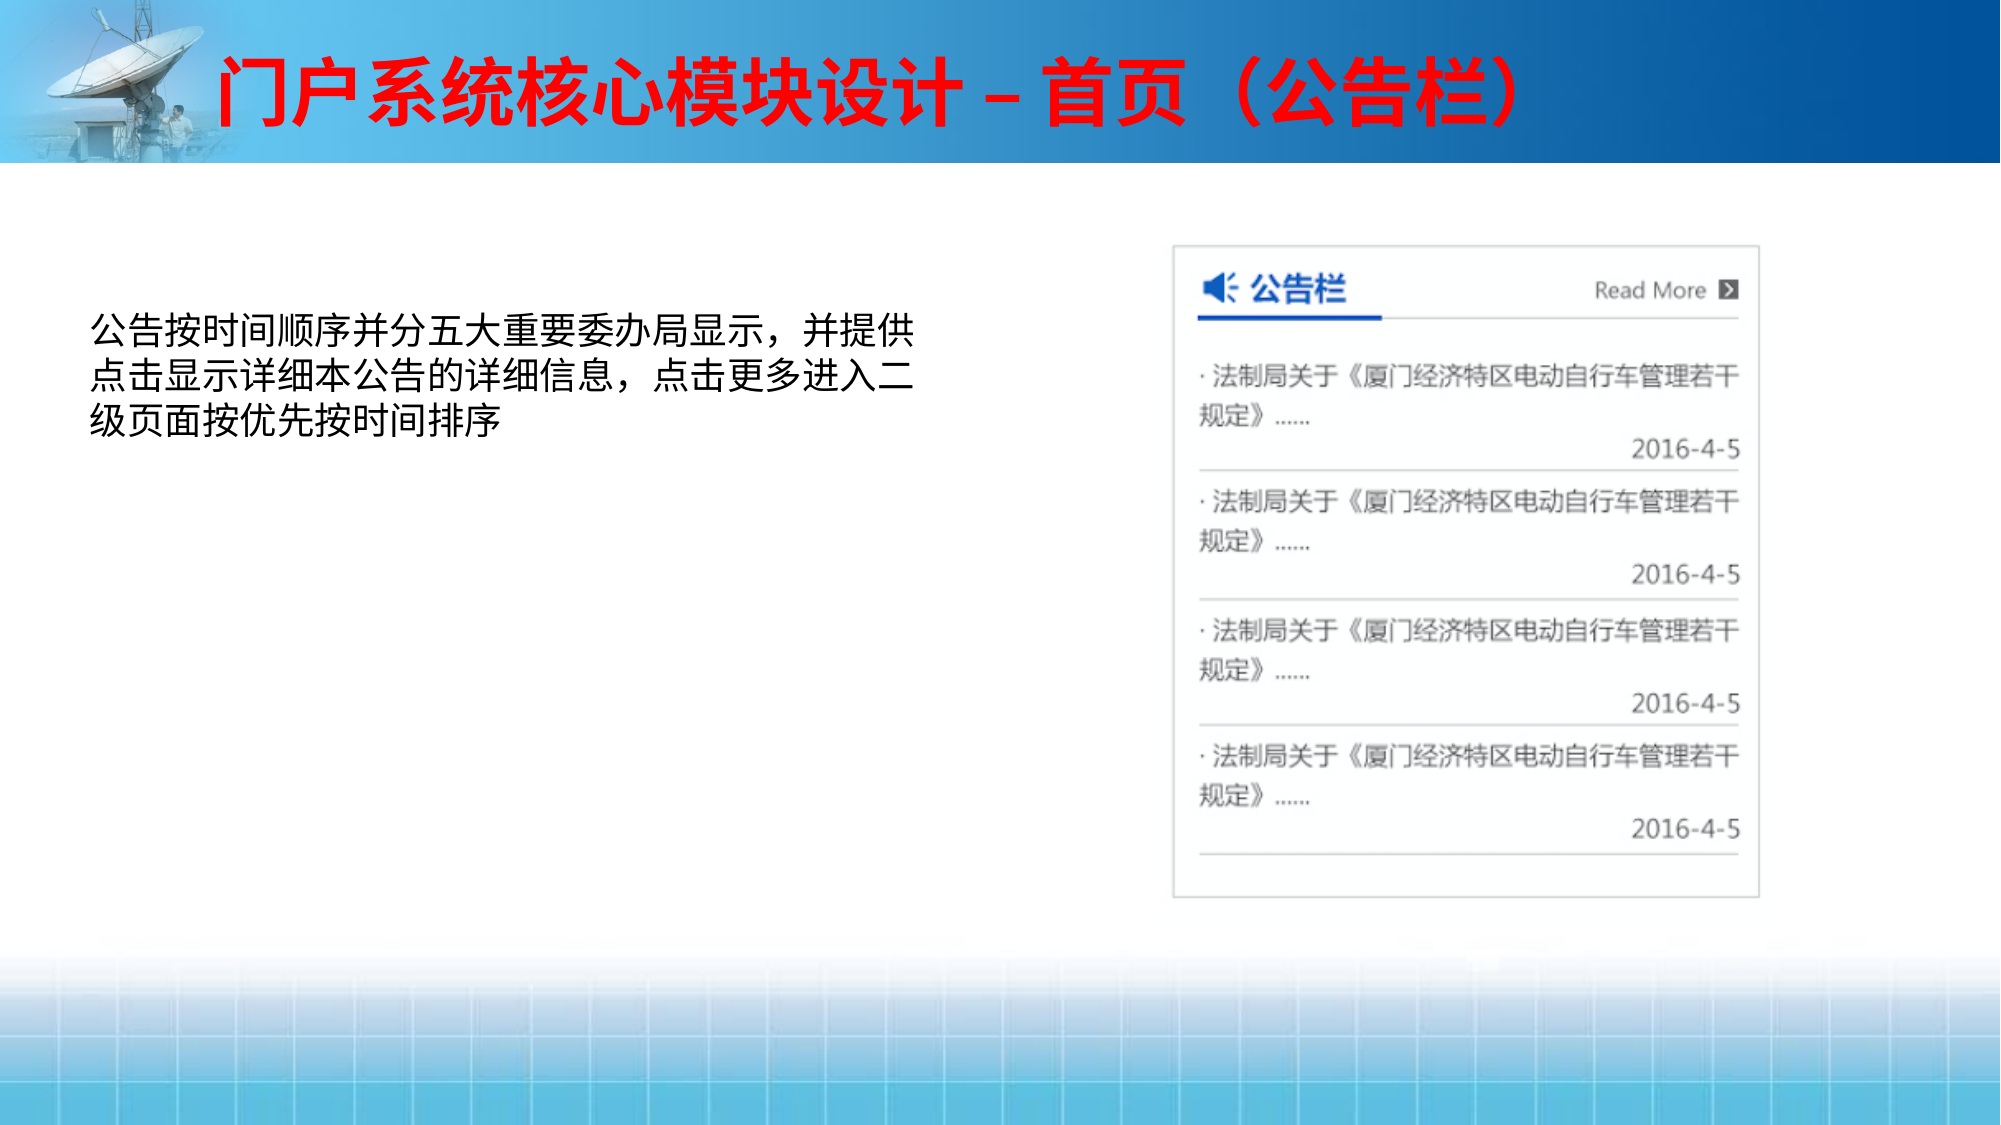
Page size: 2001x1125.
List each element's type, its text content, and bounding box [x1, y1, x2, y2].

title 门户系统核心模块设计 – 首页（公告栏） [200, 24, 1863, 155]
picture [0, 0, 2000, 1125]
text_box 公告按时间顺序并分五大重要委办局显示，并提供点击显示详细本公告的详细信息，点击更多进入二级页面按优先按时间排序 [74, 299, 963, 450]
